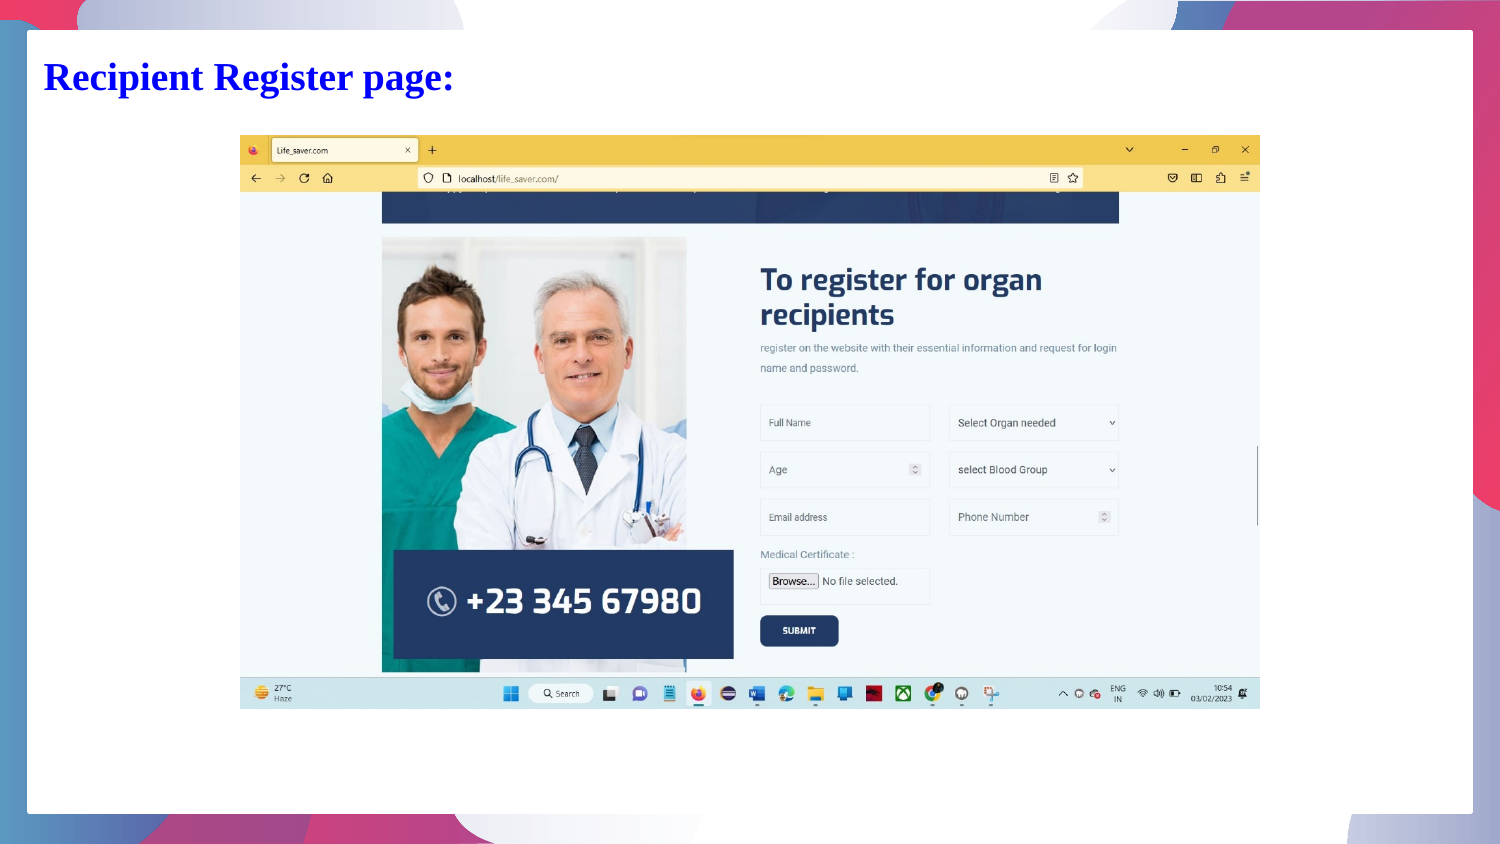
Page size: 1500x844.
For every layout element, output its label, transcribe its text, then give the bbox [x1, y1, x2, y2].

text_box Recipient Register page: [28, 35, 1472, 808]
picture [240, 135, 1260, 709]
